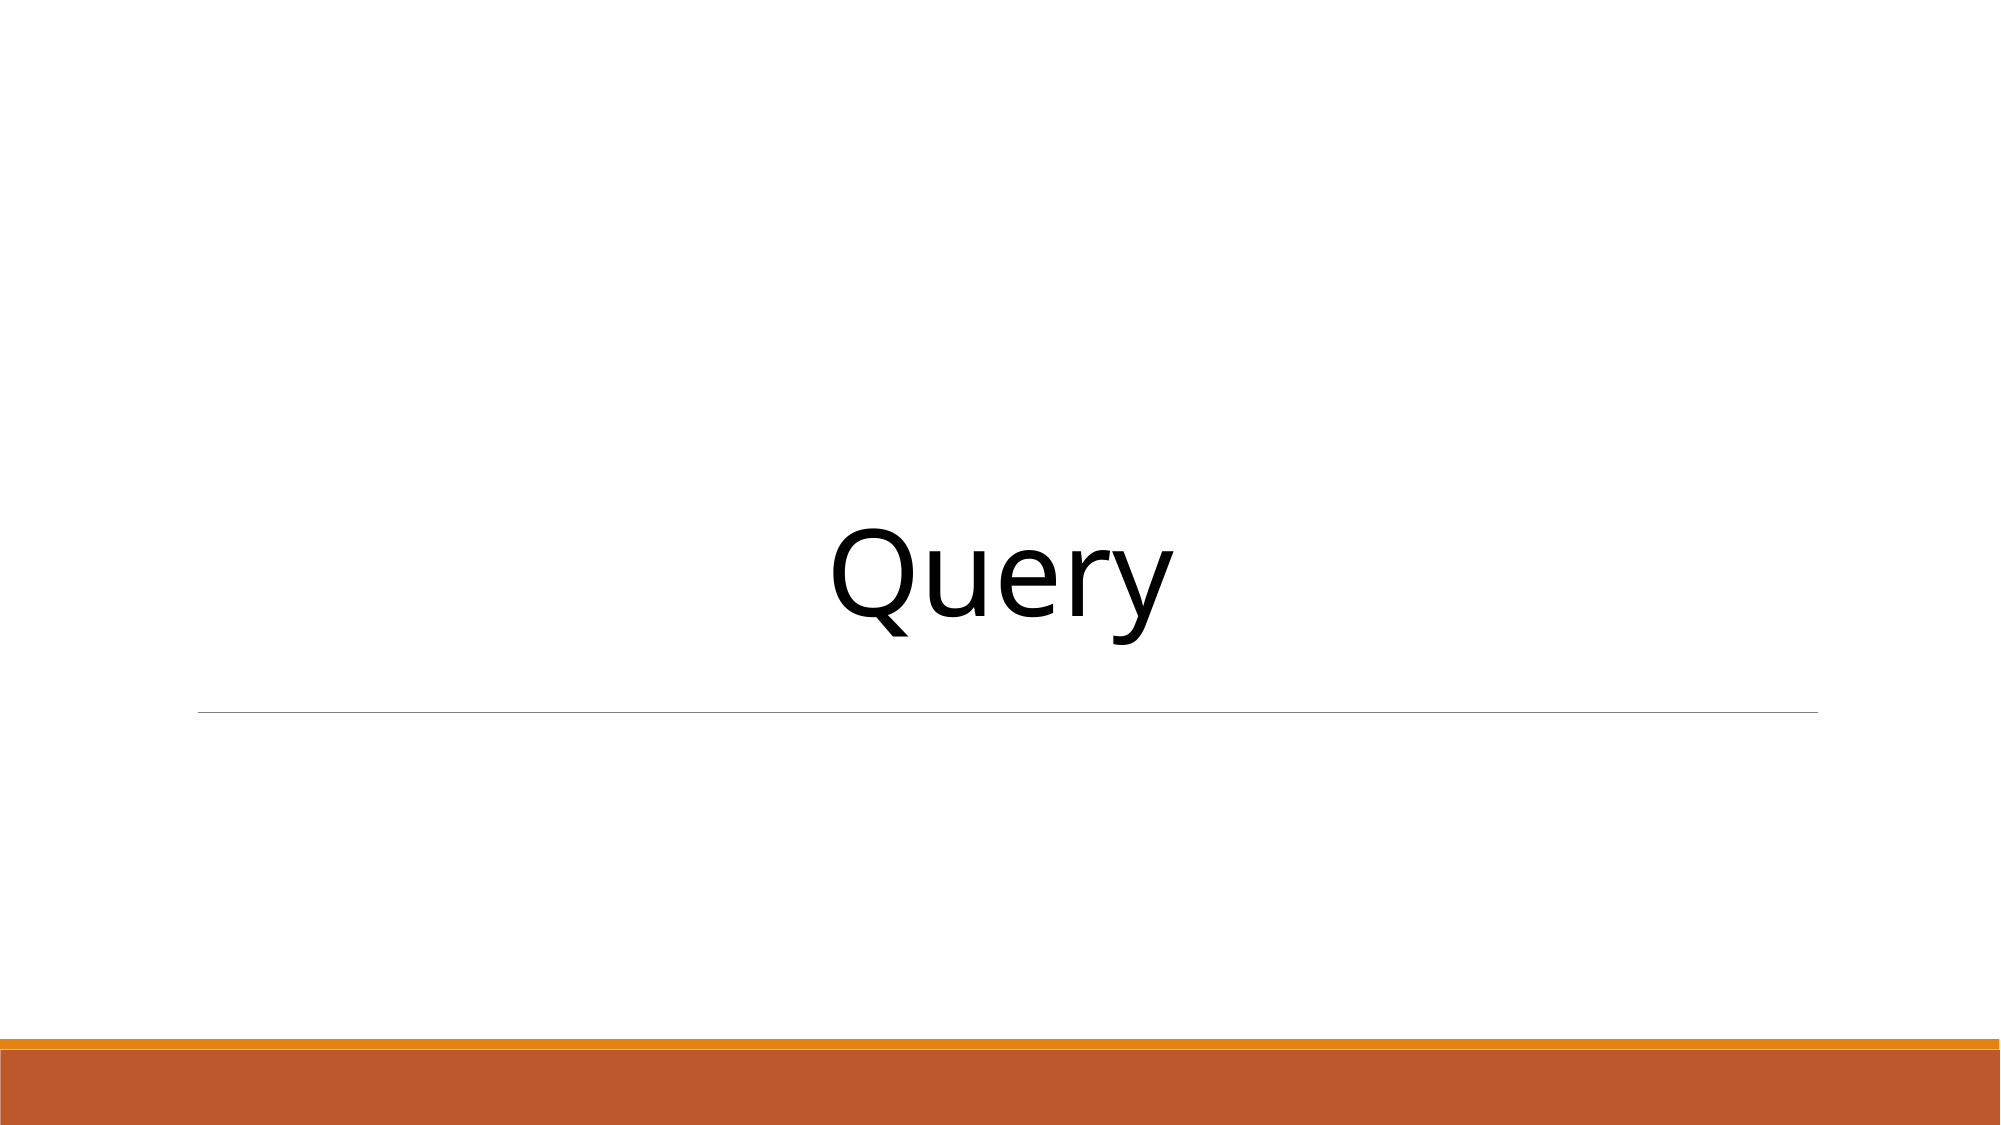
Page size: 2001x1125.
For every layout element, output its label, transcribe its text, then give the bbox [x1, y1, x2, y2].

text_box Query [249, 184, 1750, 650]
